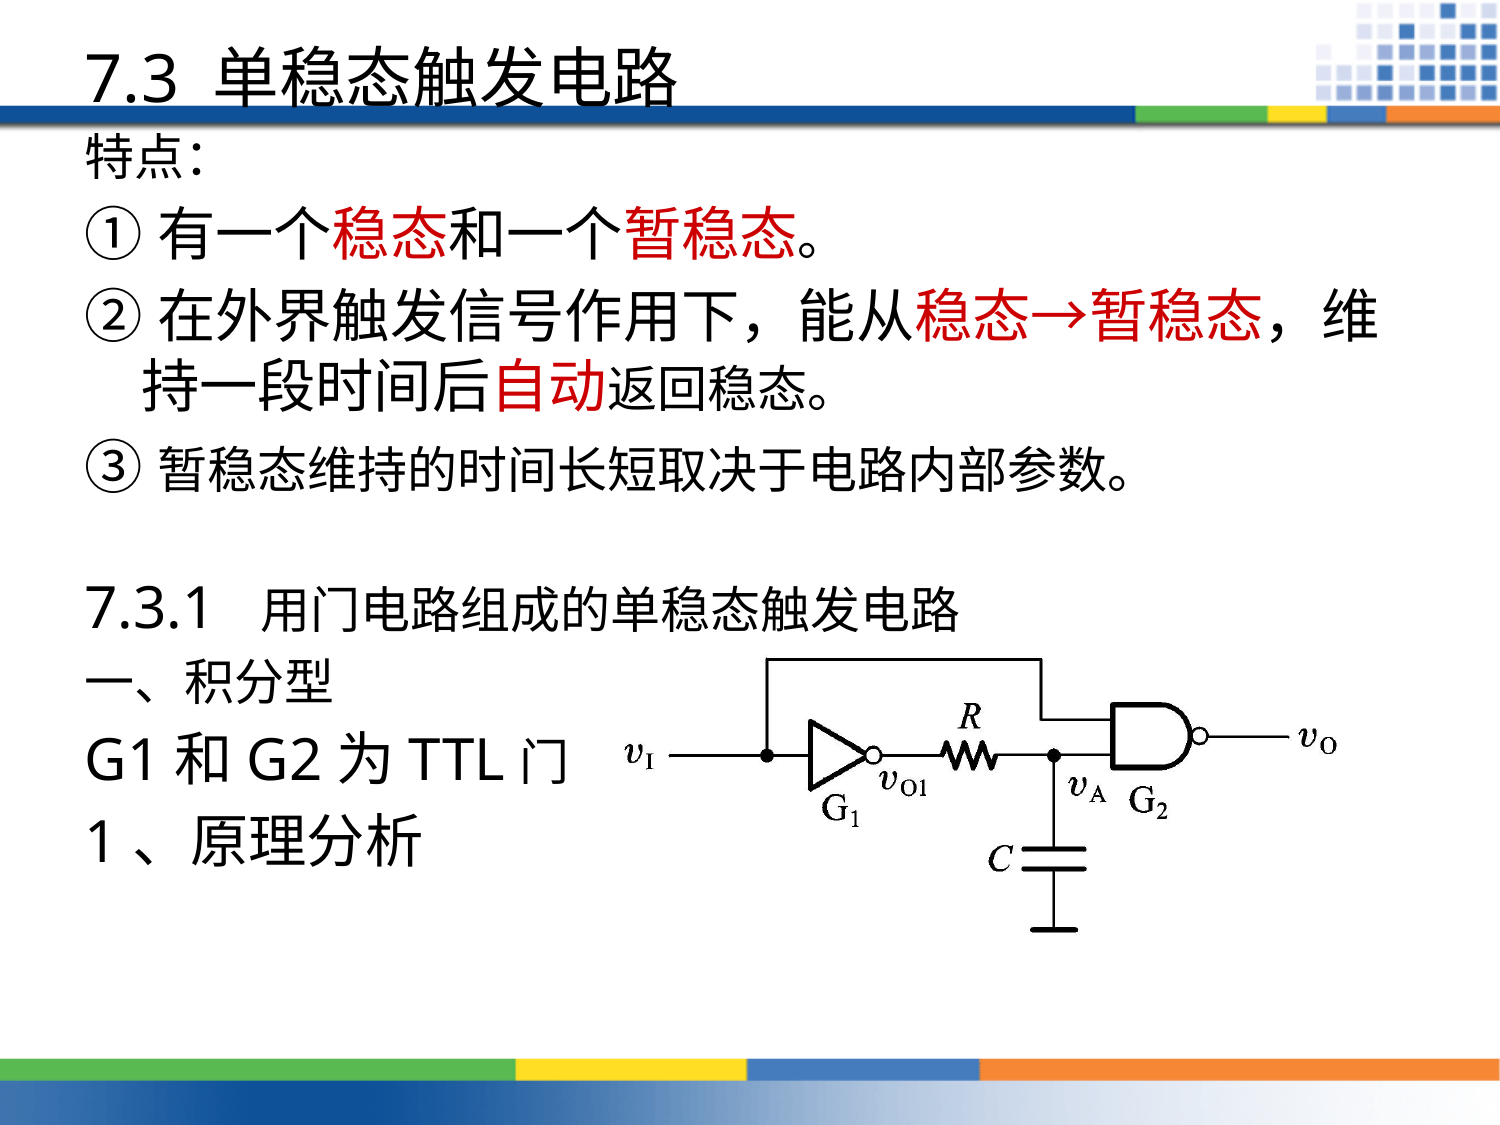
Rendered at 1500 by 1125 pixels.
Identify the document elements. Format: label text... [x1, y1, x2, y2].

picture [0, 0, 1500, 1125]
list 7.3 单稳态触发电路 特点： ①有一个稳态和一个暂稳态。 ②在外界触发信号作用下，能从稳态→暂稳态，维持一段时间后自动返回稳态。 ③暂稳态维持的时间长短取决于电路内部参数。 7.3.1 用门电路组成的单稳态触发电路 一、积分型 G1和G2为TTL门 1、原理分析 [69, 27, 1406, 957]
